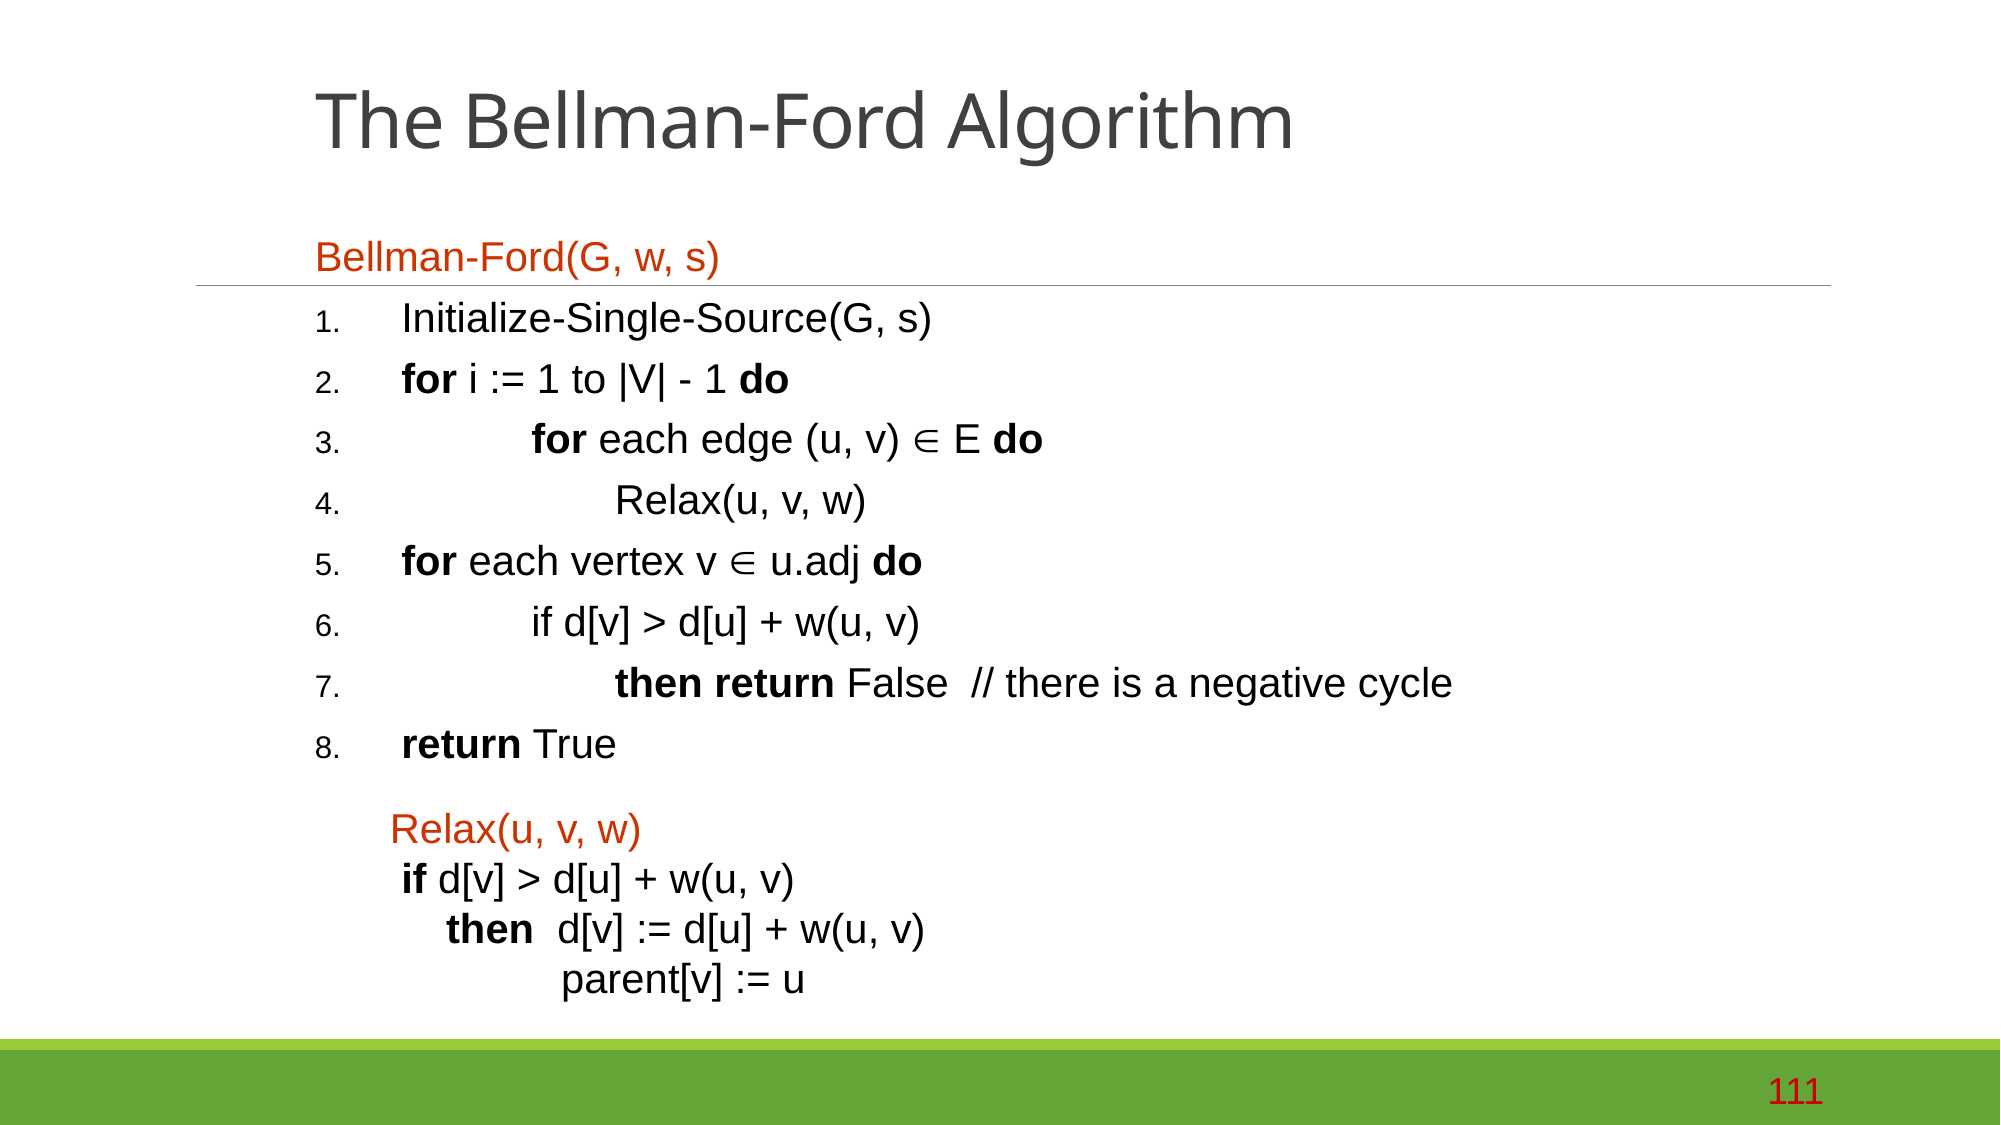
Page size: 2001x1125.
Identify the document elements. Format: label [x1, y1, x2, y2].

title [300, 79, 1650, 172]
slide_number [1624, 1059, 1840, 1120]
text_box [299, 219, 1638, 1010]
